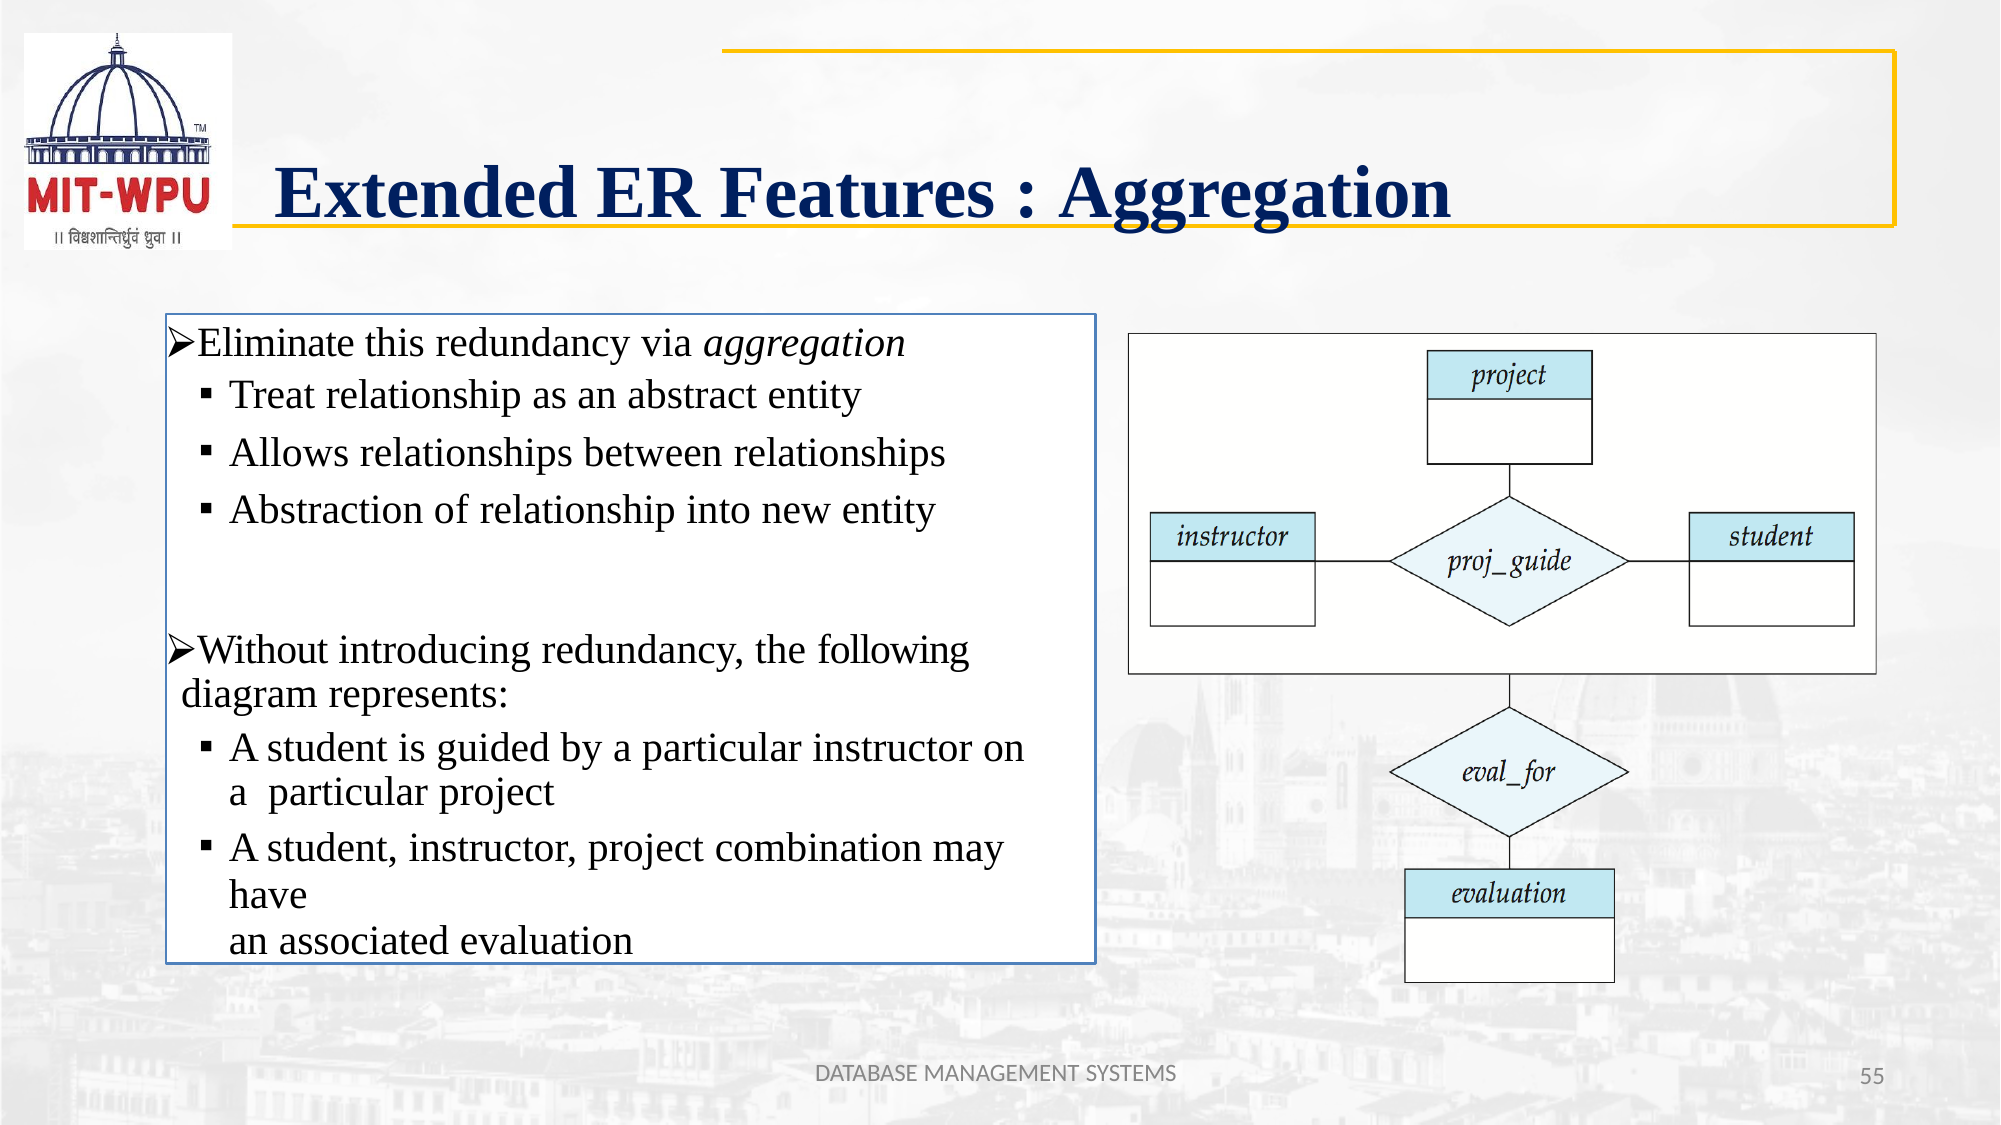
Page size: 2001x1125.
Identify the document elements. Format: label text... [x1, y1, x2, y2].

slide_number 55 [1853, 1060, 1892, 1125]
text_box [1127, 331, 1877, 983]
title Extended ER Features : Aggregation [272, 140, 1460, 331]
text_box [24, 33, 233, 250]
picture [0, 0, 2000, 1125]
text_box ⮚Eliminate this redundancy via aggregation Treat relationship as an abstract entity Allows relationships between relationships Abstraction of relationship into new entity ⮚Without introducing redundancy, the following diagram represents: A student is guided by a particular instructor on a particular project A student, instructor, project combination may have an associated evaluation [166, 313, 1096, 964]
footer DATABASE MANAGEMENT SYSTEMS [813, 1060, 1187, 1125]
